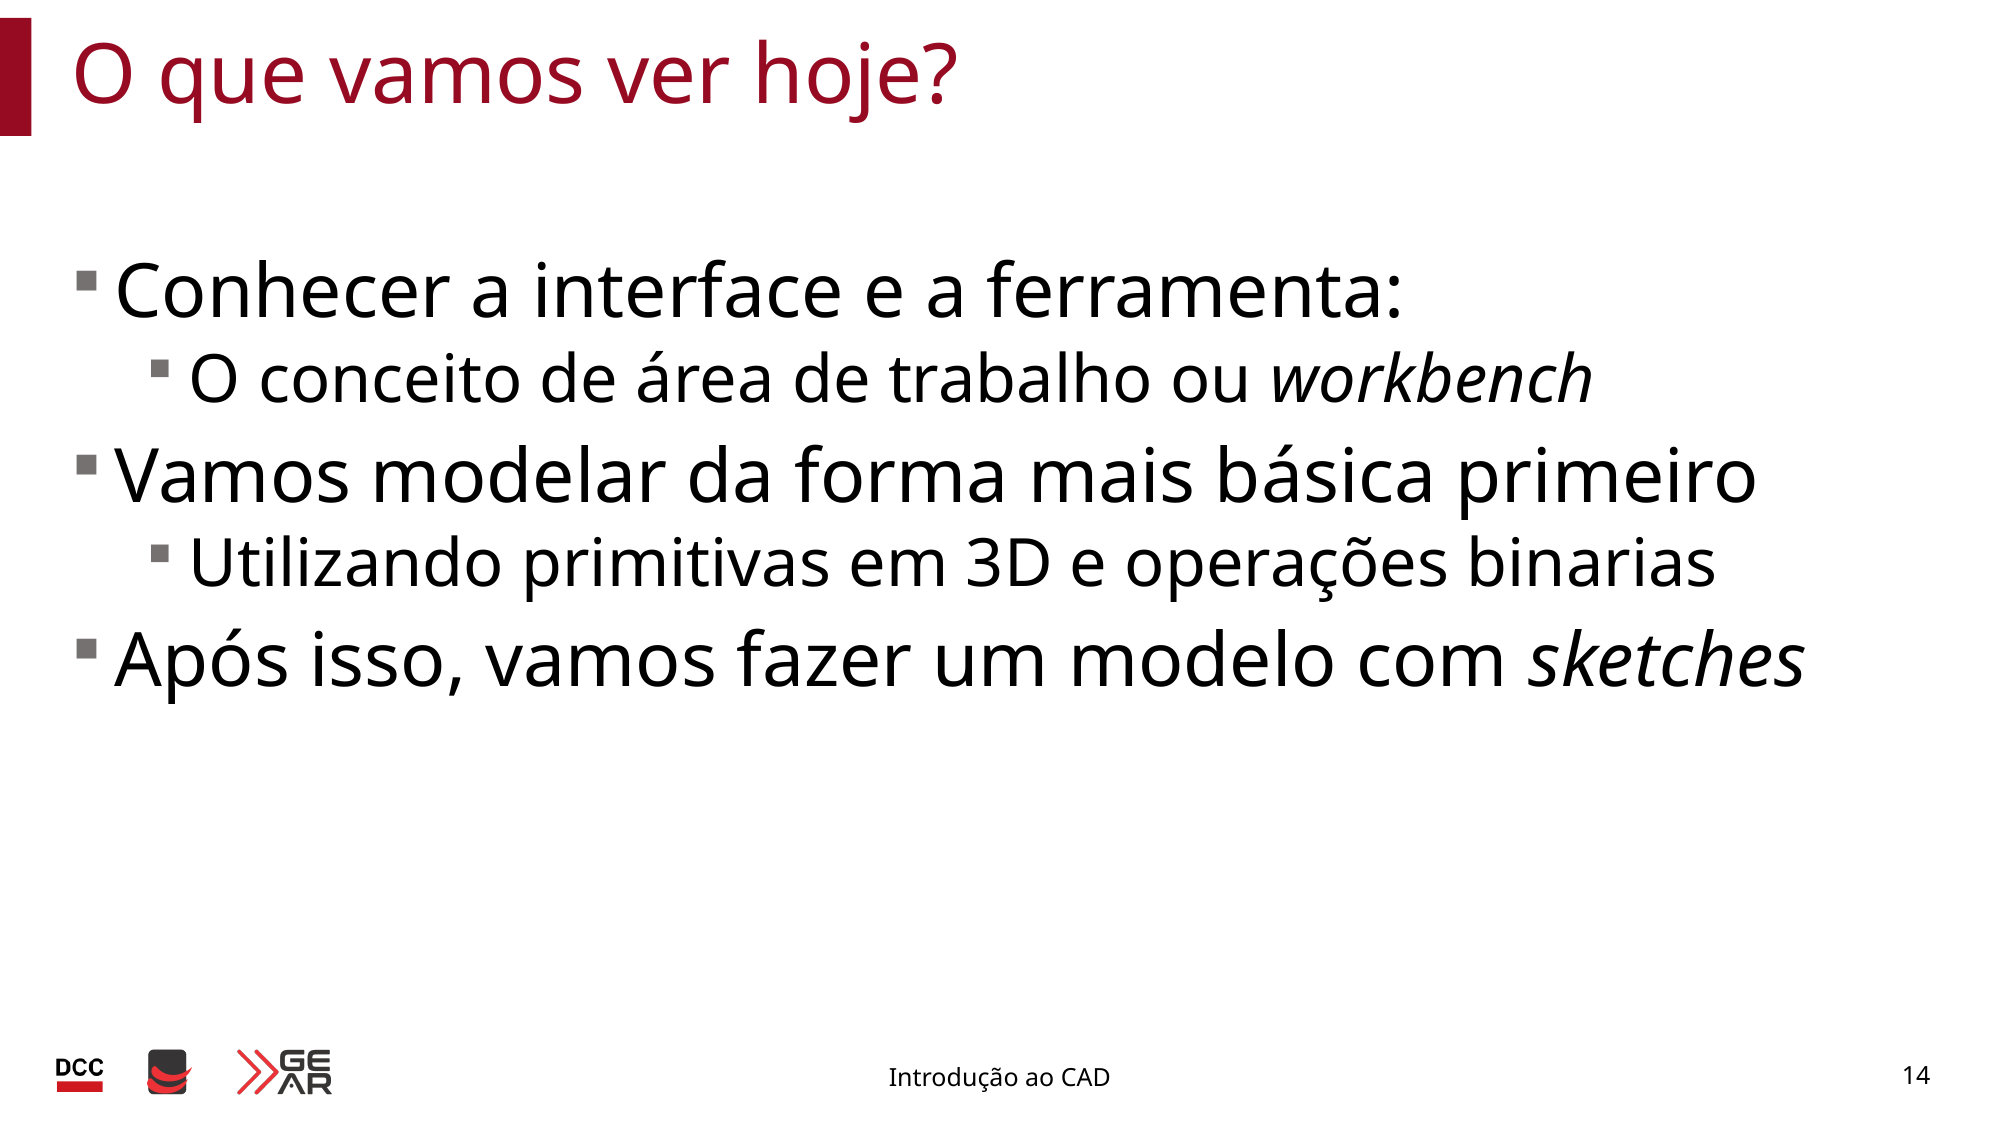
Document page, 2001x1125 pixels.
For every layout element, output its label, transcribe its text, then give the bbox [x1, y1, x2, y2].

list Conhecer a interface e a ferramenta: O conceito de área de trabalho ou workbench Vamos modelar da forma mais básica primeiro Utilizando primitivas em 3D e operações binarias Após isso, vamos fazer um modelo com sketches [56, 245, 1944, 1014]
picture [56, 1052, 107, 1092]
picture [147, 1049, 193, 1095]
slide_number 14 [1782, 1052, 1946, 1106]
picture [234, 1049, 334, 1095]
footer Introdução ao CAD [409, 1052, 1591, 1106]
title O que vamos ver hoje? [56, 23, 1947, 130]
